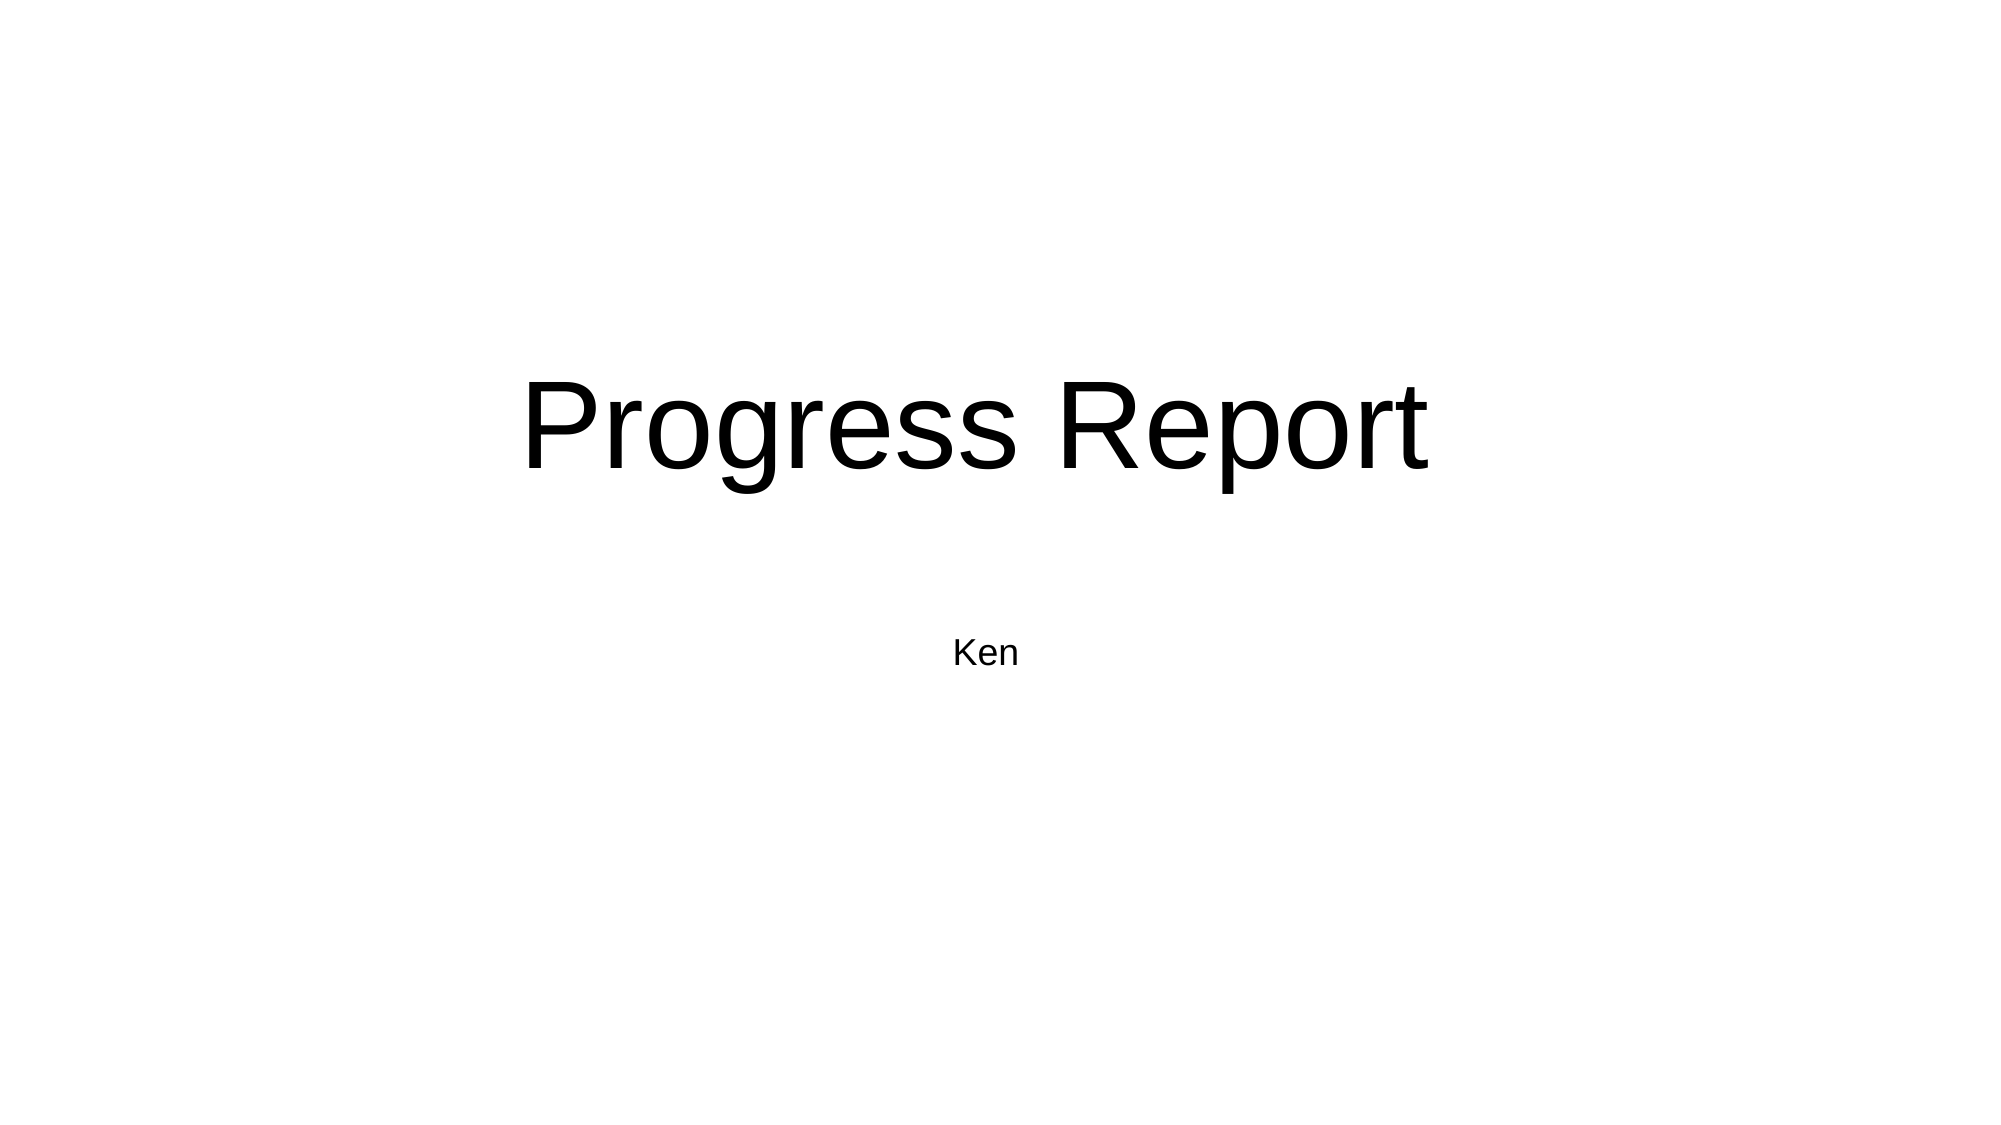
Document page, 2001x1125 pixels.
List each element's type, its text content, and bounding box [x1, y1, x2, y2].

text_box Progress Report [265, 335, 1684, 501]
text_box Ken [832, 620, 1140, 681]
